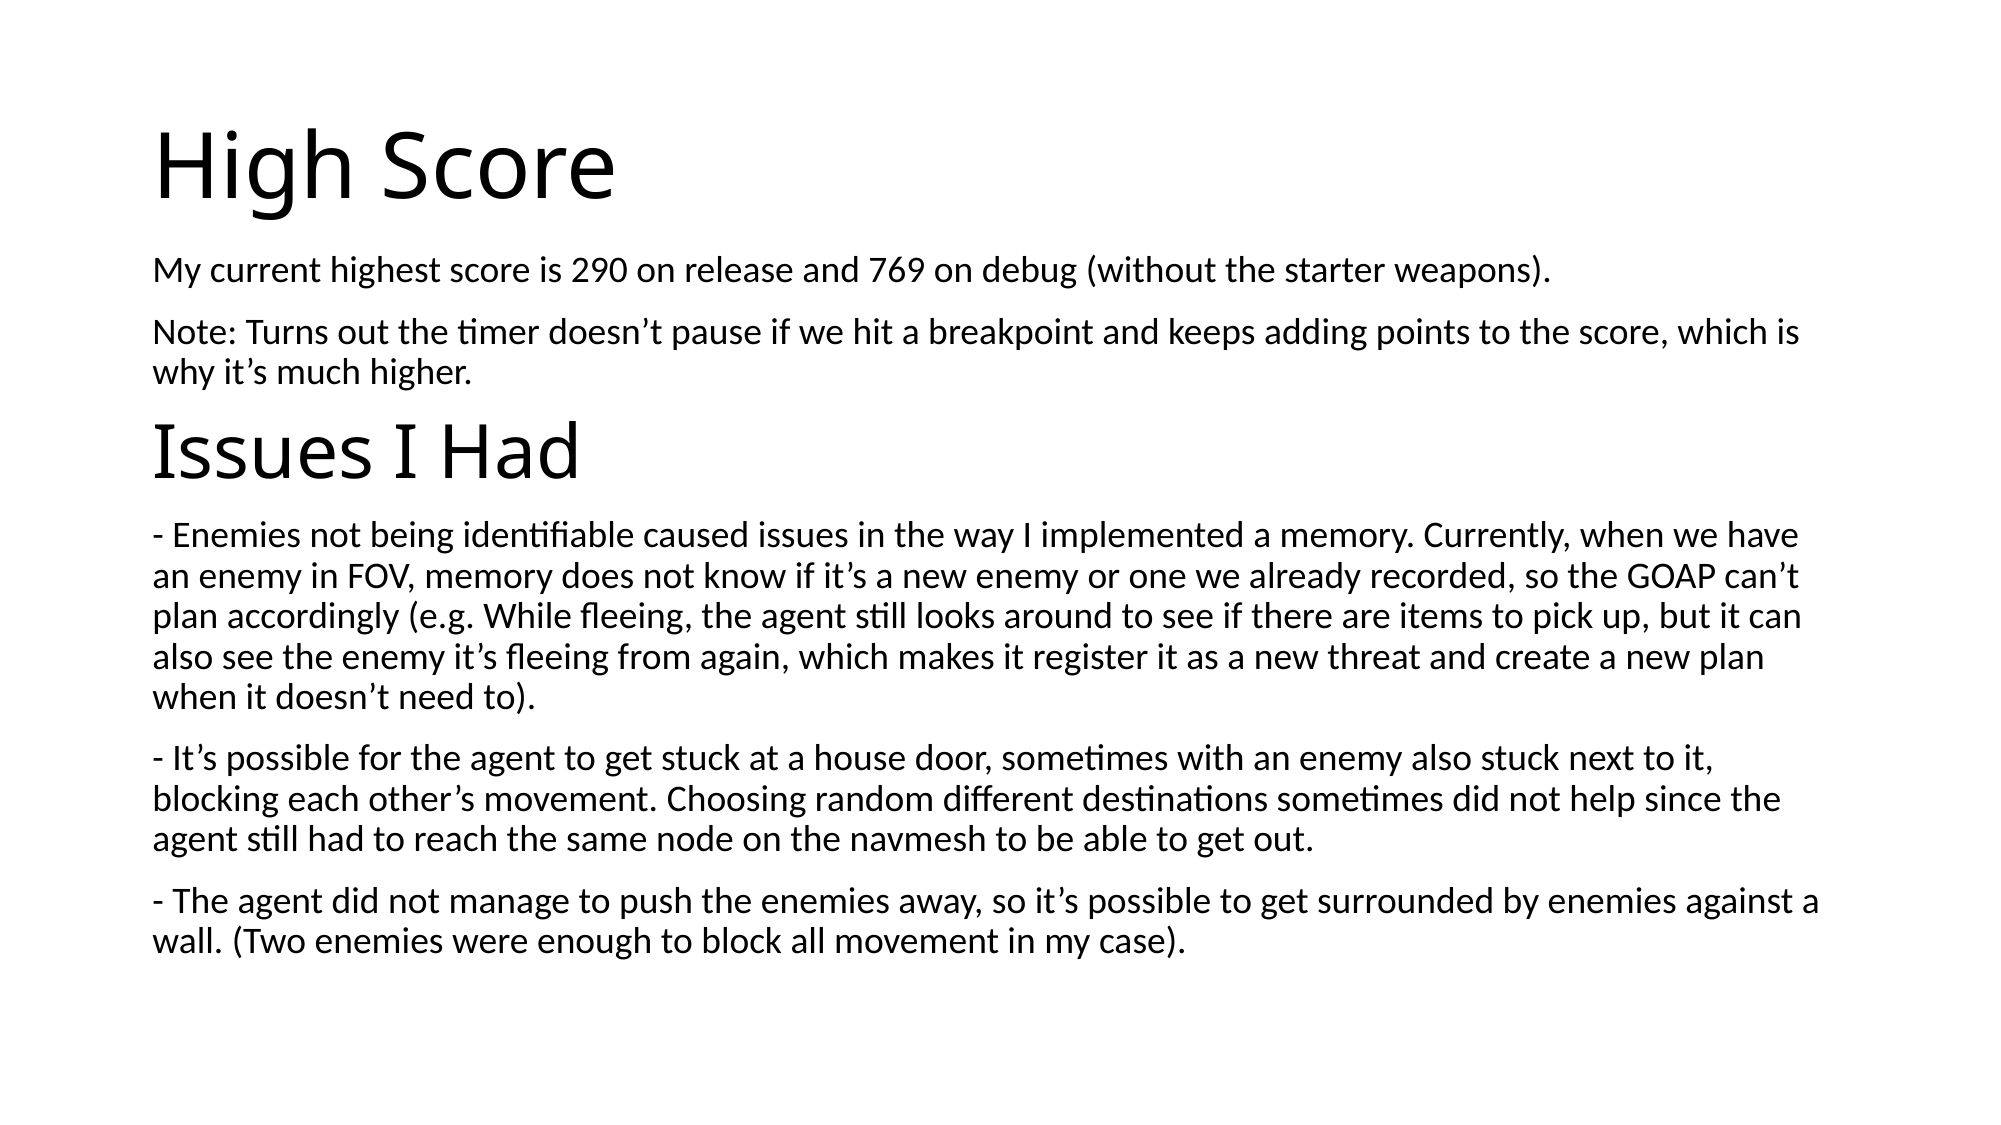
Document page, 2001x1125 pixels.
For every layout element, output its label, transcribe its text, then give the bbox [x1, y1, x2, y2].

list My current highest score is 290 on release and 769 on debug (without the starter weapons). Note: Turns out the timer doesn’t pause if we hit a breakpoint and keeps adding points to the score, which is why it’s much higher. Issues I Had - Enemies not being identifiable caused issues in the way I implemented a memory. Currently, when we have an enemy in FOV, memory does not know if it’s a new enemy or one we already recorded, so the GOAP can’t plan accordingly (e.g. While fleeing, the agent still looks around to see if there are items to pick up, but it can also see the enemy it’s fleeing from again, which makes it register it as a new threat and create a new plan when it doesn’t need to). - It’s possible for the agent to get stuck at a house door, sometimes with an enemy also stuck next to it, blocking each other’s movement. Choosing random different destinations sometimes did not help since the agent still had to reach the same node on the navmesh to be able to get out. - The agent did not manage to push the enemies away, so it’s possible to get surrounded by enemies against a wall. (Two enemies were enough to block all movement in my case). [137, 243, 1863, 1066]
title High Score [137, 59, 1863, 243]
